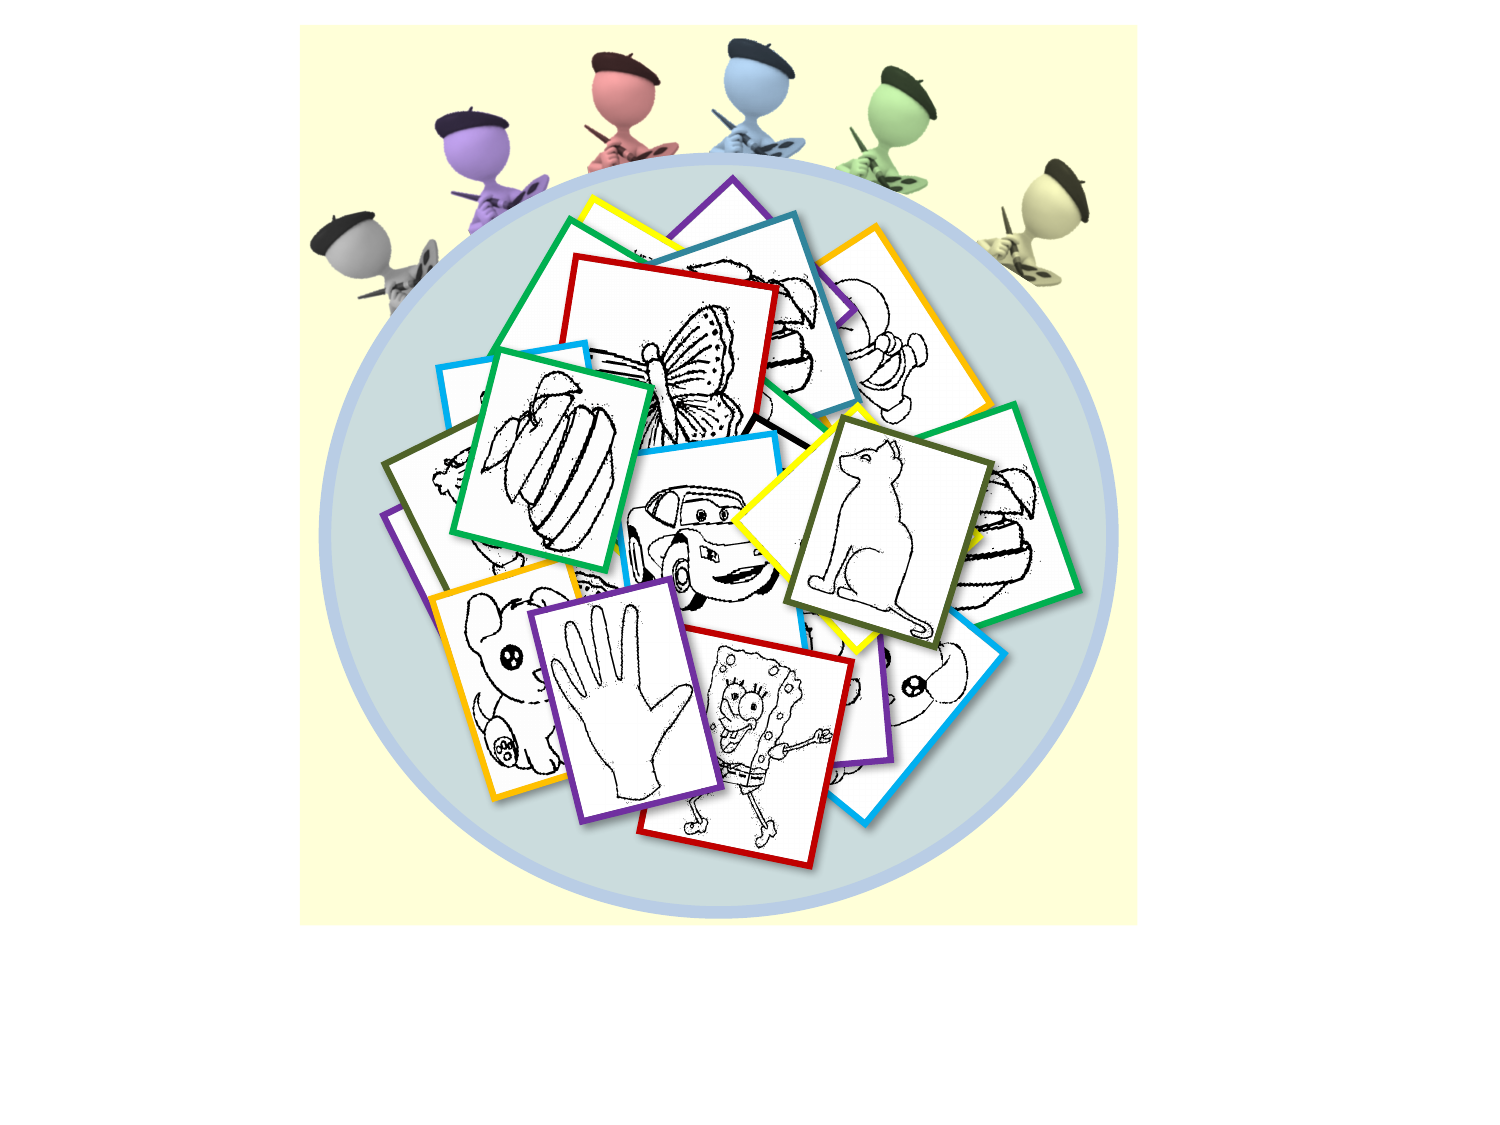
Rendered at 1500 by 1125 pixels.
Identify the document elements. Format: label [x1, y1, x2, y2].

text_box [299, 24, 1138, 926]
